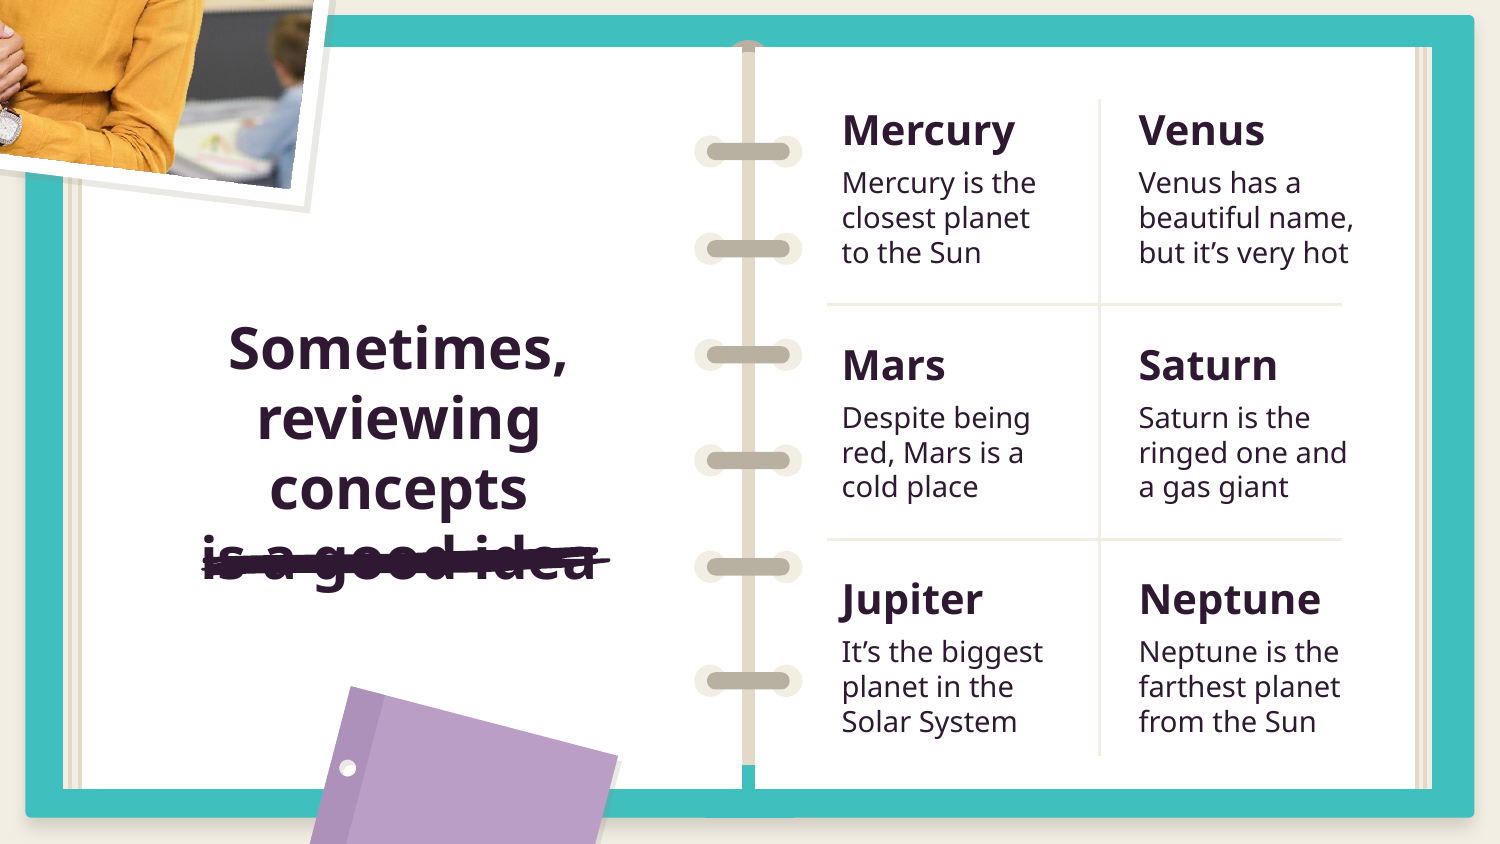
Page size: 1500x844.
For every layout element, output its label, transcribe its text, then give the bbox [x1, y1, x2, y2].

title Sometimes, reviewing concepts is a good idea [116, 296, 681, 547]
subtitle Venus [1123, 88, 1373, 149]
subtitle Jupiter [826, 558, 1076, 618]
subtitle Saturn is the ringed one and a gas giant [1123, 383, 1373, 521]
subtitle It’s the biggest planet in the Solar System [826, 618, 1076, 756]
subtitle Mars [826, 323, 1076, 383]
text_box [0, 0, 381, 214]
subtitle Mercury [826, 88, 1076, 149]
subtitle Neptune [1123, 558, 1373, 618]
subtitle Venus has a beautiful name, but it’s very hot [1123, 149, 1373, 286]
subtitle Neptune is the farthest planet from the Sun [1123, 618, 1373, 756]
subtitle Despite being red, Mars is a cold place [826, 383, 1076, 521]
subtitle Saturn [1123, 323, 1373, 383]
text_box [304, 710, 599, 844]
text_box [201, 547, 611, 576]
subtitle Mercury is the closest planet to the Sun [826, 149, 1076, 286]
